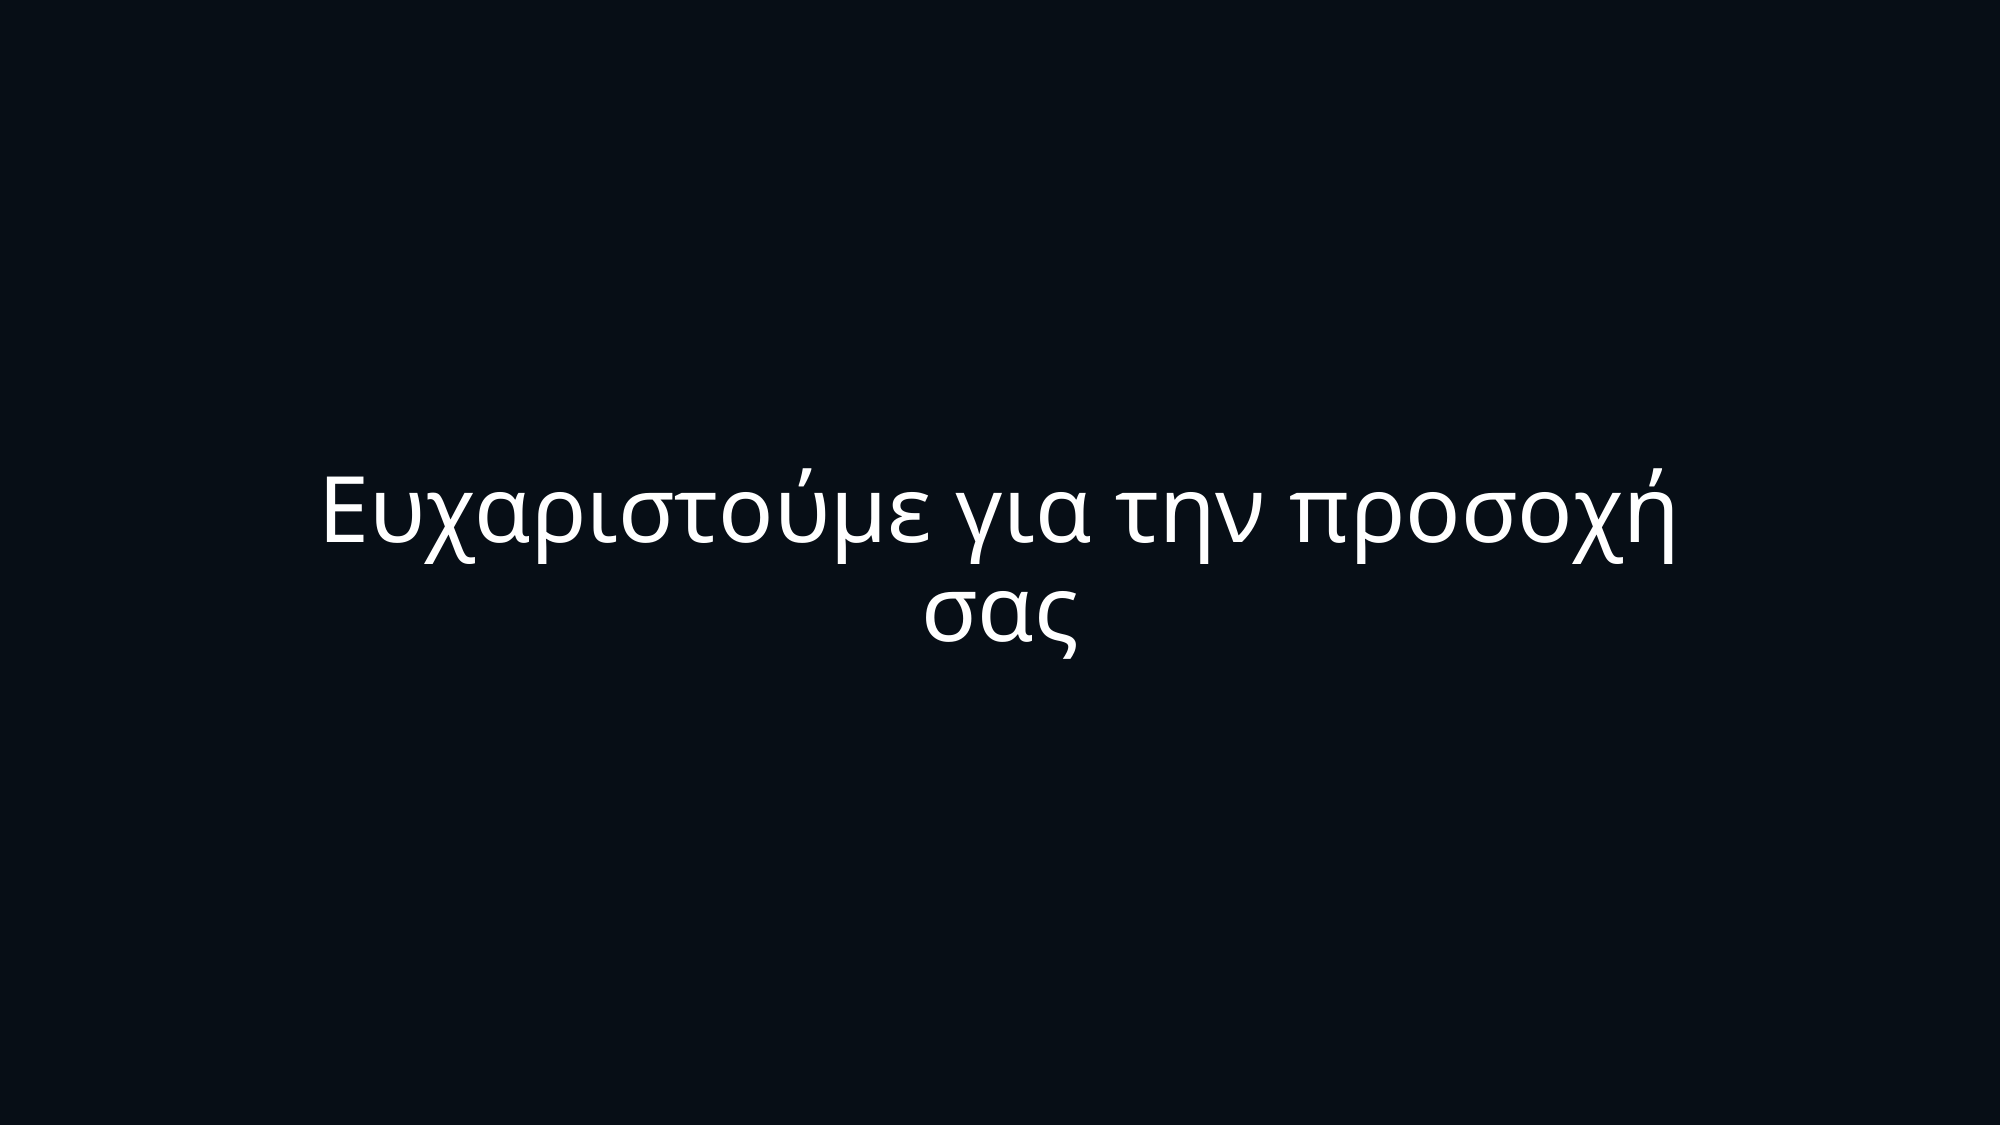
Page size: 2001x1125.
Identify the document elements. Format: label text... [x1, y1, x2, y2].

title Ευχαριστούμε για την προσοχή σας [257, 478, 1743, 647]
